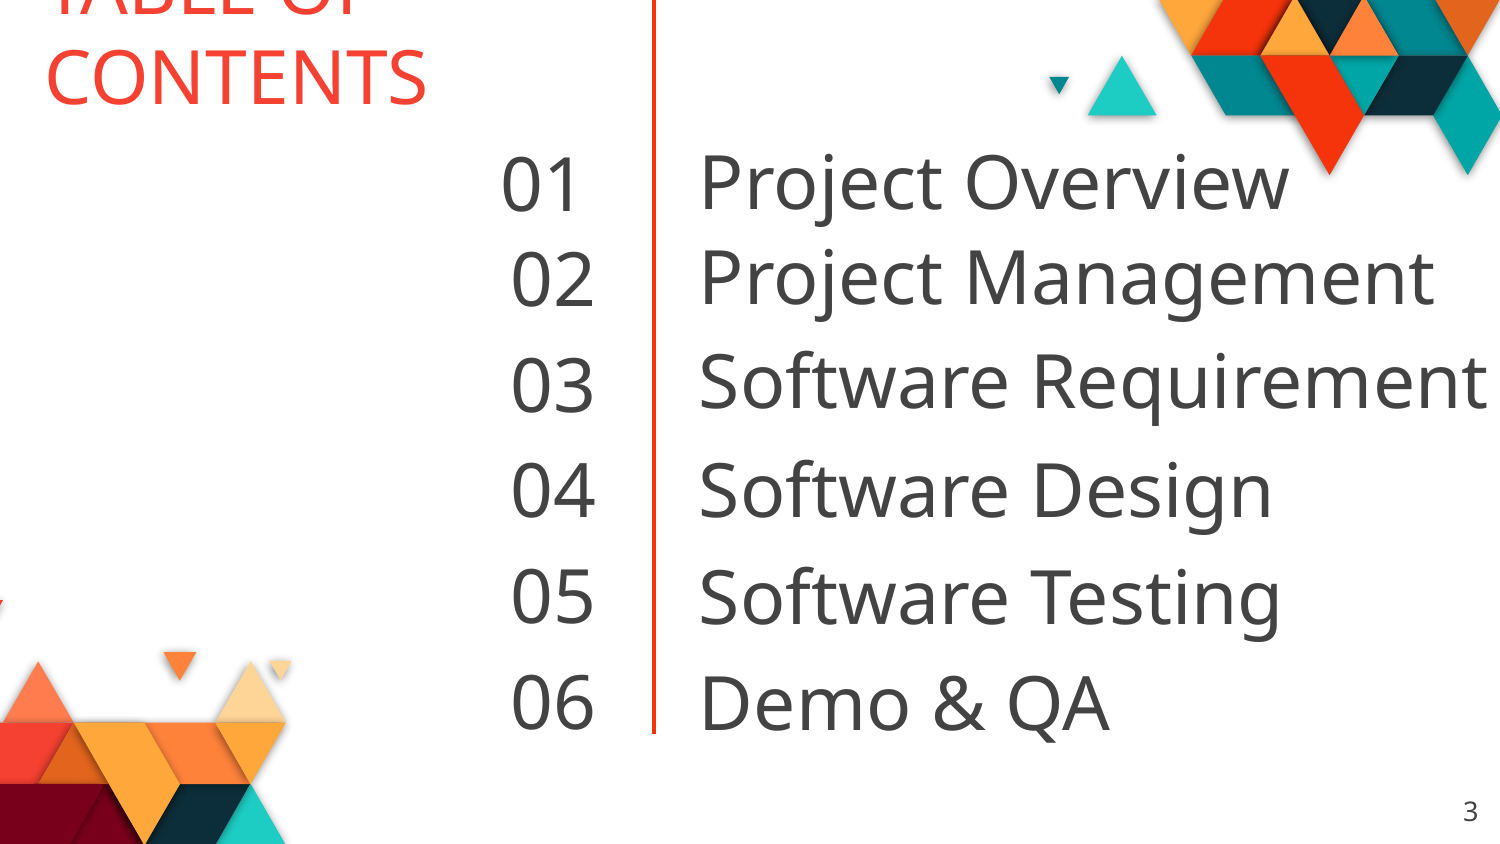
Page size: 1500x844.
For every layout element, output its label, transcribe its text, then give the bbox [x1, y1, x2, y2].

title 03 [371, 334, 612, 430]
title 02 [371, 229, 612, 324]
title 05 [371, 546, 612, 641]
title Project Overview [683, 145, 1500, 239]
title Demo & QA [683, 665, 1500, 761]
title Software Testing [683, 559, 1500, 655]
slide_number 3 [1403, 779, 1494, 844]
title Software Design [683, 452, 1500, 548]
title 01 [371, 134, 602, 229]
title Software Requirement [683, 343, 1500, 439]
title 06 [371, 651, 612, 747]
title 04 [371, 440, 612, 536]
title TABLE OF CONTENTS [29, 39, 623, 135]
title Project Management [683, 239, 1500, 335]
